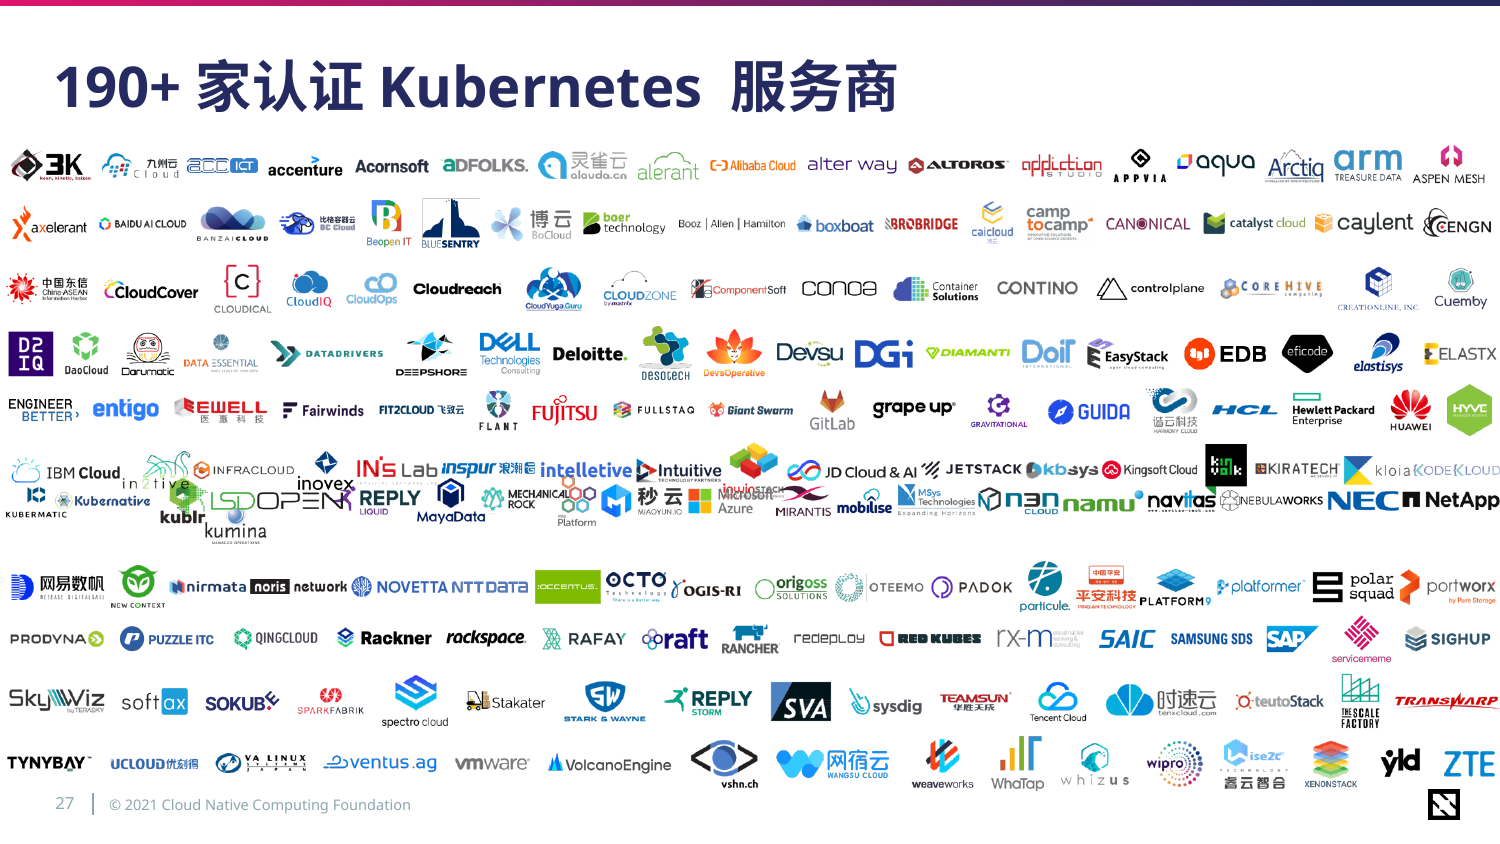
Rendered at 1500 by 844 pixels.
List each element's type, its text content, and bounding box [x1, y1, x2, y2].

picture [1018, 560, 1072, 614]
picture [214, 753, 306, 774]
picture [213, 264, 272, 313]
picture [1024, 203, 1095, 244]
picture [768, 680, 832, 722]
picture [1179, 337, 1271, 370]
picture [905, 731, 976, 796]
picture [602, 265, 677, 312]
picture [796, 214, 875, 232]
picture [550, 344, 629, 362]
picture [1344, 332, 1413, 375]
picture [1411, 142, 1486, 188]
picture [96, 214, 189, 232]
picture [689, 277, 788, 300]
picture [702, 327, 766, 380]
picture [688, 738, 759, 789]
picture [1336, 265, 1421, 312]
picture [1218, 736, 1289, 791]
picture [1233, 688, 1326, 714]
picture [344, 269, 399, 308]
picture [477, 330, 541, 377]
picture [877, 629, 983, 648]
picture [335, 627, 433, 650]
picture [708, 156, 797, 175]
picture [1401, 491, 1500, 510]
picture [906, 154, 1012, 176]
picture [515, 265, 590, 312]
picture [538, 151, 628, 180]
picture [8, 627, 107, 649]
picture [1331, 614, 1392, 663]
picture [108, 756, 200, 771]
picture [295, 686, 365, 715]
picture [284, 268, 332, 308]
picture [1332, 148, 1403, 183]
picture [662, 685, 754, 717]
picture [226, 623, 325, 653]
picture [638, 325, 693, 382]
picture [1101, 677, 1219, 724]
picture [1303, 739, 1358, 788]
picture [321, 752, 438, 775]
picture [853, 334, 914, 372]
picture [1059, 740, 1130, 787]
picture [833, 487, 897, 514]
picture [4, 271, 90, 307]
picture [204, 689, 281, 713]
picture [708, 397, 793, 423]
picture [117, 624, 215, 653]
picture [120, 686, 190, 716]
picture [1215, 577, 1307, 597]
picture [394, 330, 468, 377]
picture [610, 399, 696, 421]
picture [171, 394, 269, 425]
picture [452, 739, 531, 788]
picture [1143, 386, 1198, 434]
picture [530, 389, 599, 431]
picture [800, 279, 879, 298]
picture [1144, 739, 1204, 788]
picture [1402, 624, 1492, 653]
picture [1340, 672, 1380, 729]
picture [7, 330, 54, 377]
picture [1442, 750, 1497, 777]
picture [351, 576, 448, 598]
picture [1399, 569, 1497, 605]
picture [990, 735, 1045, 792]
picture [7, 686, 106, 715]
picture [489, 206, 573, 241]
picture [994, 619, 1086, 657]
title 190+家认证Kubernetes 服务商 [42, 52, 1458, 126]
picture [1446, 383, 1493, 437]
picture [1168, 631, 1254, 646]
picture [806, 155, 898, 176]
picture [110, 565, 165, 609]
picture [1280, 332, 1335, 374]
picture [545, 750, 674, 777]
picture [411, 281, 503, 296]
picture [1315, 211, 1414, 235]
picture [775, 339, 844, 368]
picture [366, 198, 413, 248]
picture [280, 400, 366, 420]
picture [720, 622, 781, 654]
picture [169, 579, 246, 595]
picture [91, 397, 160, 423]
picture [4, 754, 94, 773]
picture [1264, 147, 1324, 183]
picture [1021, 339, 1076, 368]
picture [0, 442, 1500, 544]
picture [1040, 392, 1132, 427]
picture [1218, 276, 1324, 301]
picture [1075, 564, 1137, 610]
picture [833, 572, 925, 602]
picture [675, 208, 787, 238]
picture [102, 277, 201, 300]
picture [197, 202, 268, 244]
picture [9, 203, 88, 243]
picture [670, 575, 749, 599]
picture [532, 568, 602, 606]
picture [1210, 403, 1280, 417]
picture [929, 574, 1015, 600]
picture [1103, 217, 1193, 230]
picture [581, 210, 667, 237]
picture [266, 152, 345, 178]
picture [187, 157, 258, 173]
picture [249, 579, 347, 595]
picture [353, 156, 430, 174]
picture [1422, 207, 1491, 239]
picture [1112, 147, 1167, 184]
picture [968, 391, 1028, 428]
picture [1175, 152, 1256, 179]
picture [1027, 679, 1087, 722]
picture [1386, 388, 1434, 432]
picture [753, 573, 830, 601]
picture [792, 631, 866, 646]
picture [1085, 337, 1170, 370]
picture [8, 398, 79, 421]
picture [636, 149, 700, 181]
picture [452, 580, 529, 593]
picture [1433, 266, 1488, 311]
picture [1421, 342, 1498, 365]
picture [847, 686, 924, 716]
picture [1061, 488, 1145, 513]
picture [1325, 489, 1400, 512]
picture [992, 275, 1082, 301]
picture [438, 158, 530, 172]
picture [1310, 570, 1396, 604]
picture [804, 385, 859, 435]
picture [639, 626, 709, 651]
picture [539, 626, 629, 651]
picture [891, 274, 980, 303]
picture [938, 689, 1013, 712]
picture [9, 572, 107, 602]
picture [871, 400, 957, 420]
picture [1096, 628, 1158, 649]
picture [478, 388, 518, 431]
picture [8, 144, 92, 186]
picture [267, 337, 385, 369]
picture [63, 328, 111, 379]
picture [1020, 152, 1104, 178]
picture [463, 689, 547, 713]
picture [1394, 691, 1500, 710]
picture [562, 679, 647, 723]
picture [773, 747, 891, 780]
picture [605, 572, 667, 602]
picture [1201, 210, 1307, 237]
picture [1265, 624, 1320, 653]
picture [377, 403, 467, 417]
picture [184, 332, 259, 375]
picture [1140, 563, 1211, 611]
picture [1094, 274, 1206, 303]
picture [968, 198, 1016, 249]
picture [1428, 789, 1460, 820]
picture [421, 197, 481, 249]
picture [379, 673, 449, 729]
picture [1372, 741, 1427, 786]
picture [883, 215, 960, 231]
picture [1291, 380, 1375, 440]
picture [443, 628, 529, 649]
picture [276, 210, 357, 237]
picture [120, 331, 175, 376]
picture [923, 345, 1012, 362]
picture [100, 141, 179, 190]
